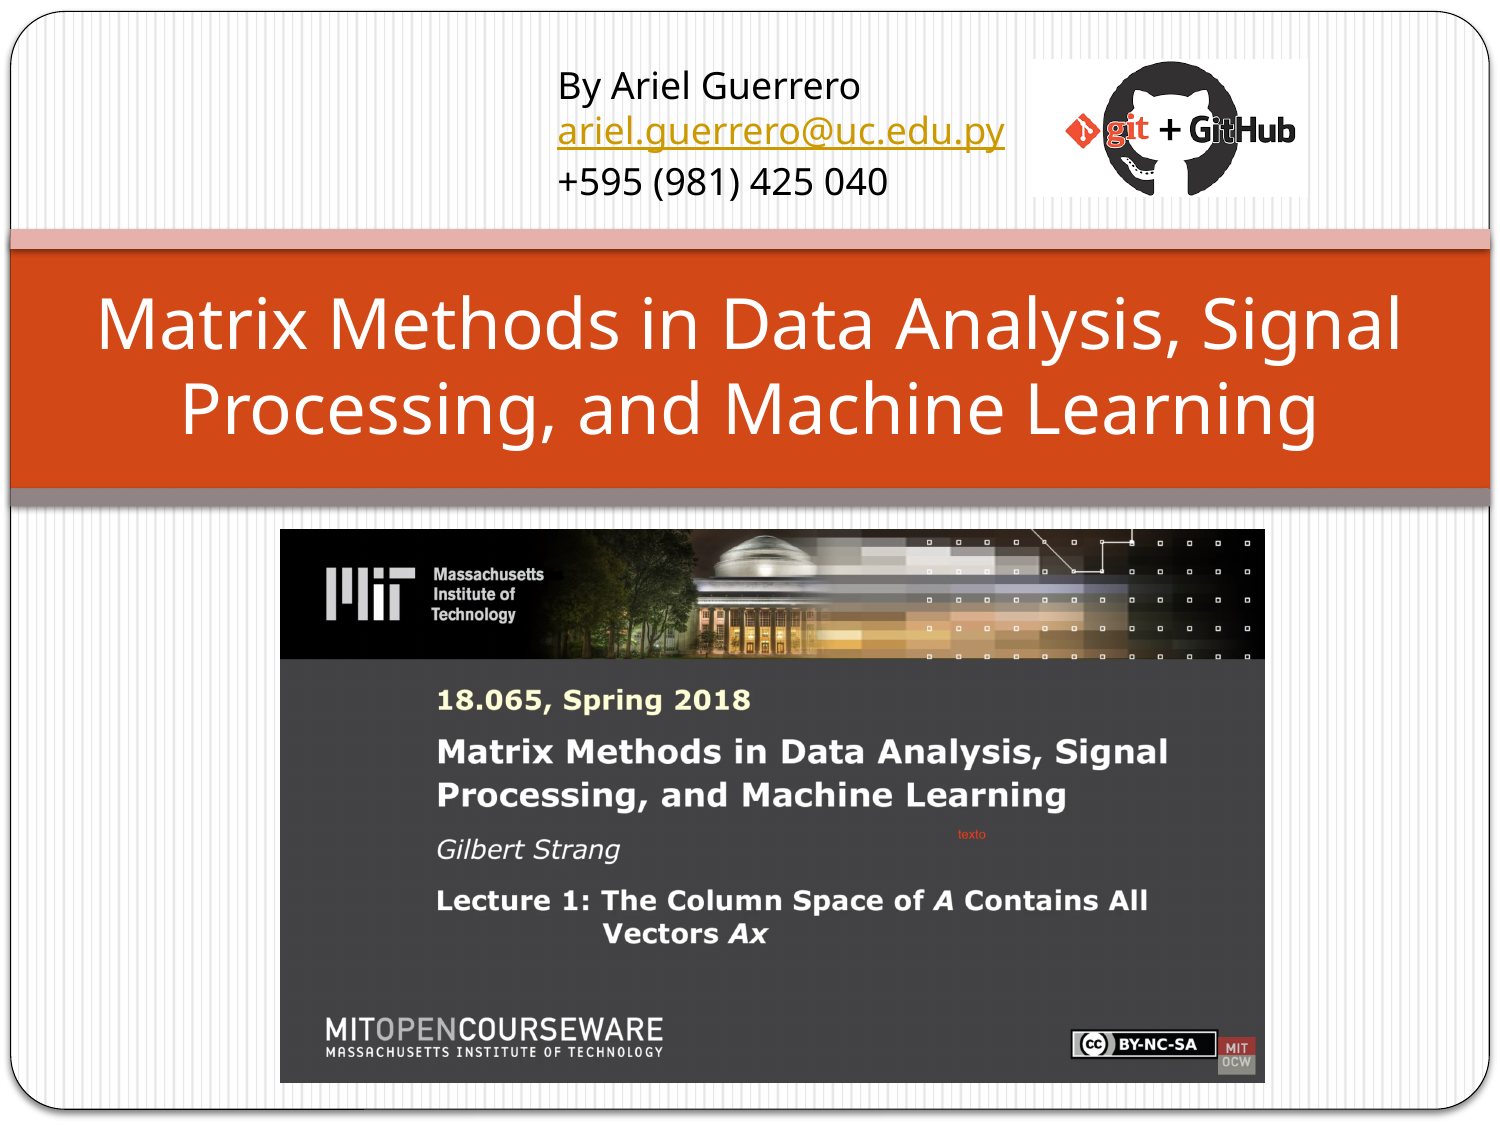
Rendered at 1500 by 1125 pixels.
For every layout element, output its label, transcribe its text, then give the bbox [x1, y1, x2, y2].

title Matrix Methods in Data Analysis, Signal Processing, and Machine Learning [75, 247, 1425, 489]
text_box By Ariel Guerrero ariel.guerrero@uc.edu.py +595 (981) 425 040 [542, 54, 1021, 211]
picture [280, 528, 1265, 1083]
picture [1033, 59, 1309, 197]
